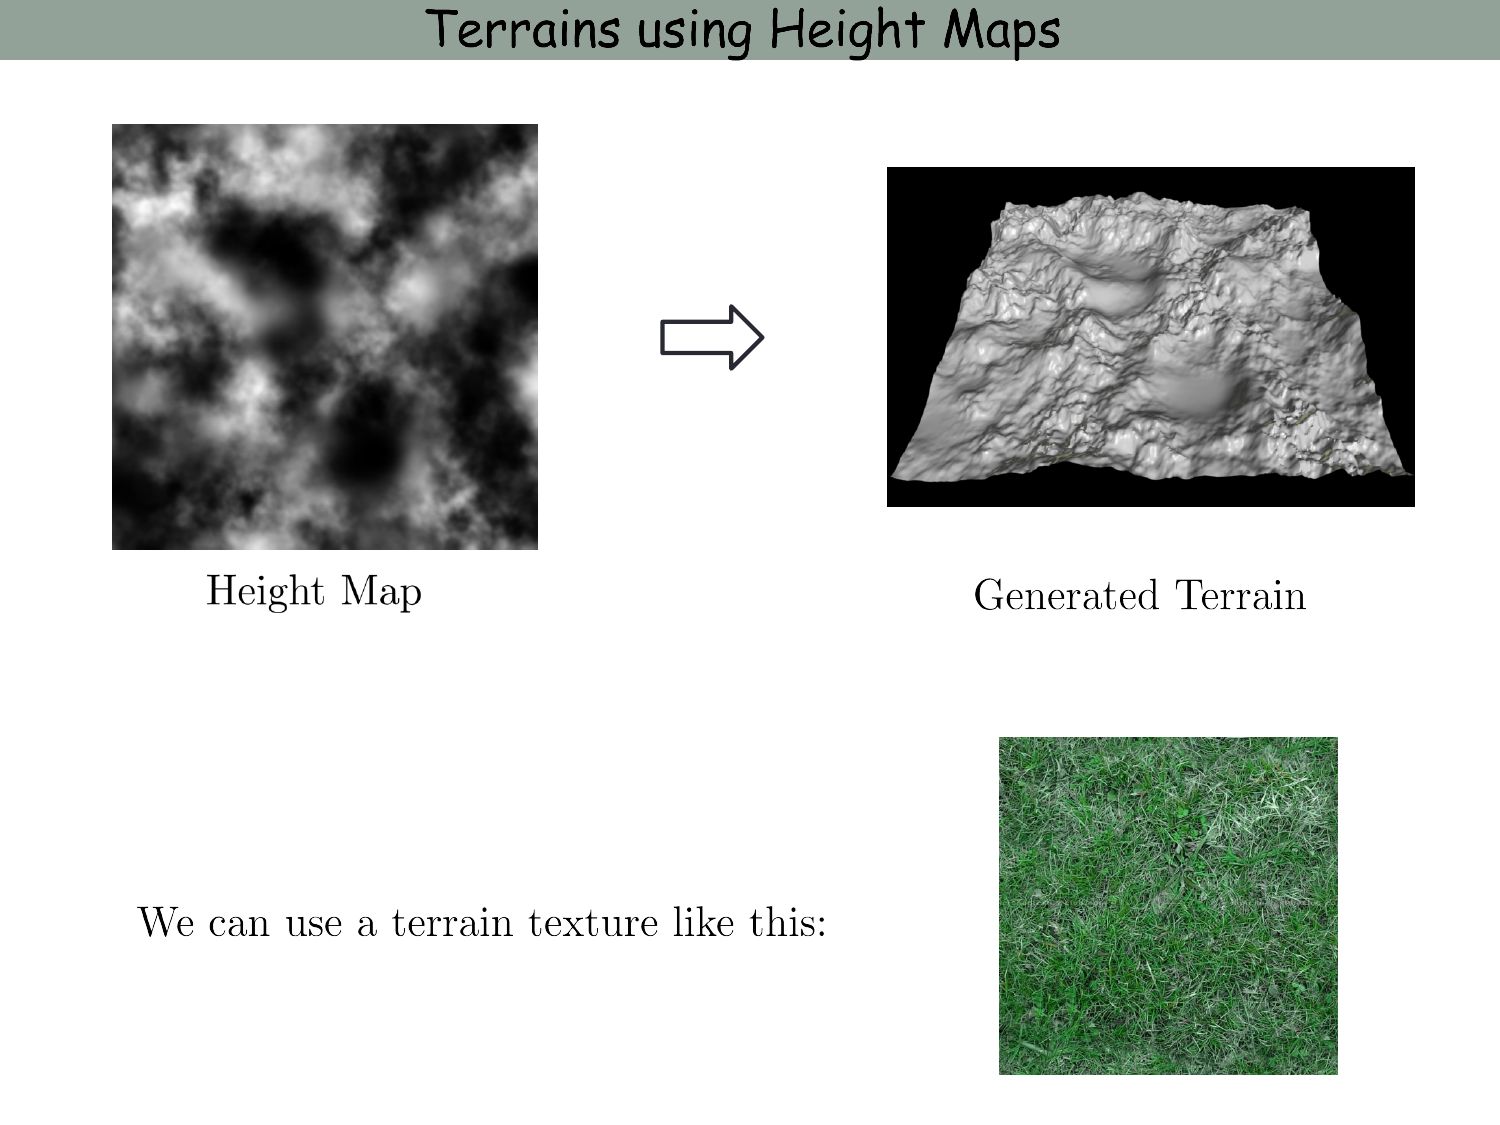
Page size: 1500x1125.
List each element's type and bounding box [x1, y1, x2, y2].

picture [887, 167, 1416, 508]
picture [999, 737, 1338, 1076]
text_box [661, 305, 764, 370]
picture [974, 578, 1307, 610]
picture [112, 124, 538, 551]
picture [137, 905, 824, 937]
picture [425, 6, 1060, 61]
picture [206, 574, 421, 613]
